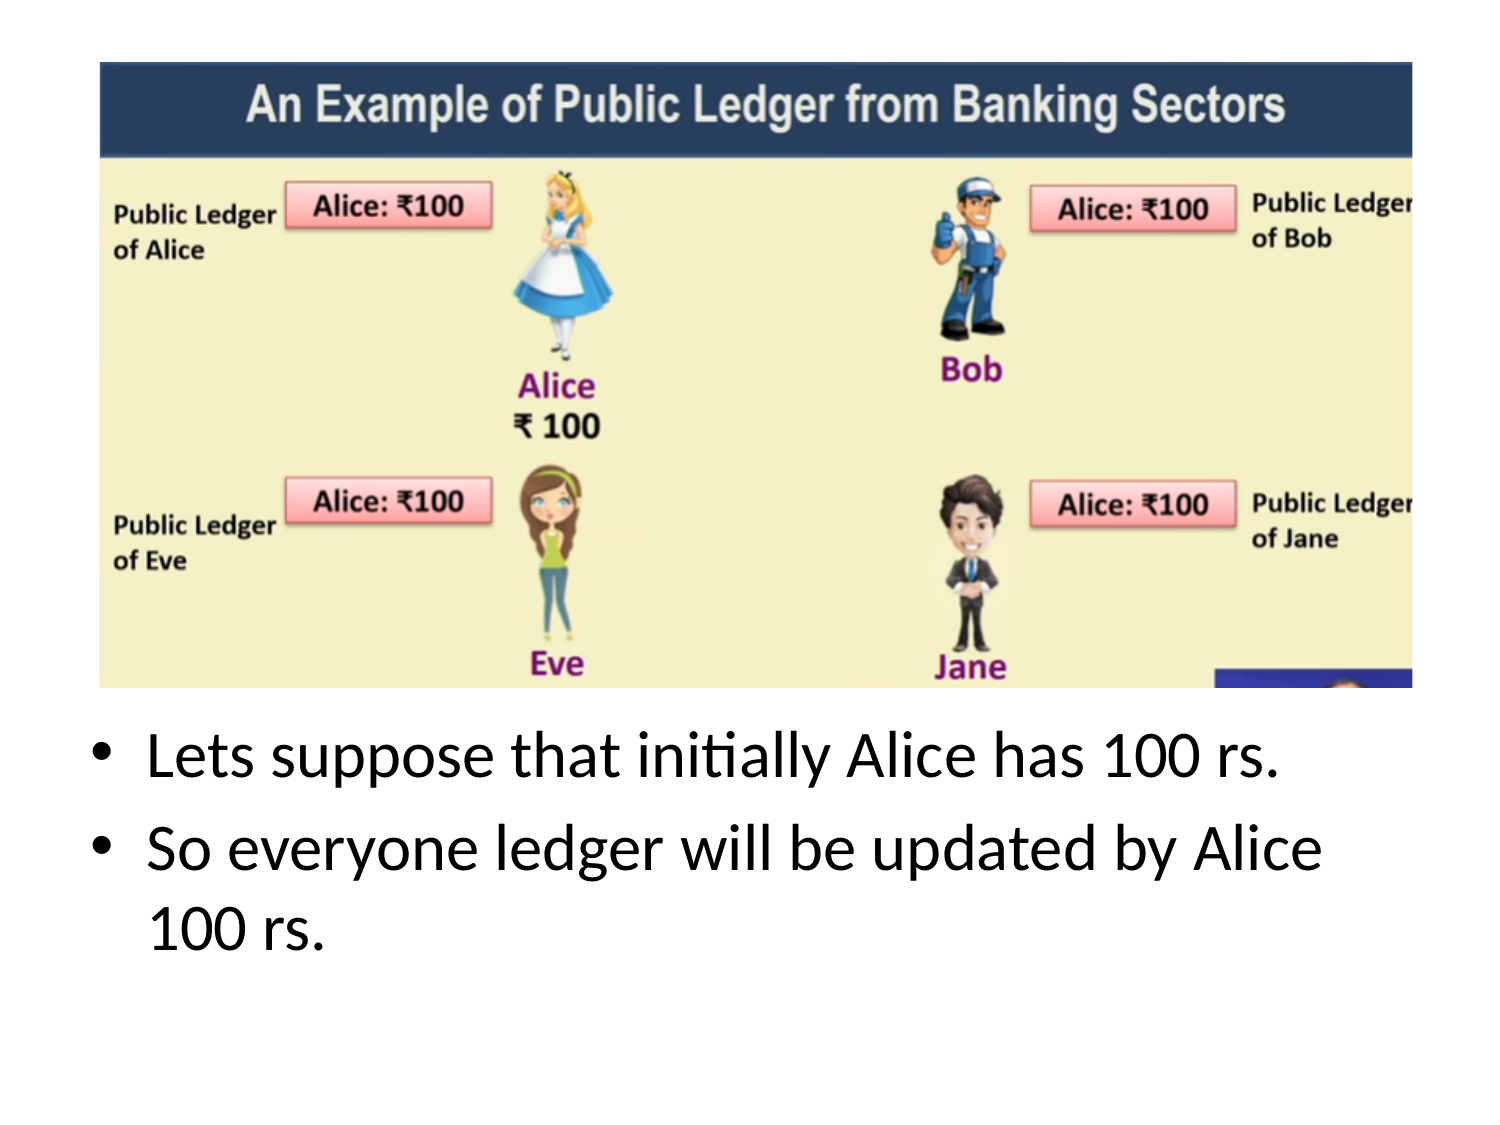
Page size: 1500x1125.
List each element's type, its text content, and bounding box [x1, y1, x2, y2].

list Lets suppose that initially Alice has 100 rs. So everyone ledger will be updated by Alice 100 rs. [75, 50, 1425, 1005]
picture [99, 62, 1413, 688]
